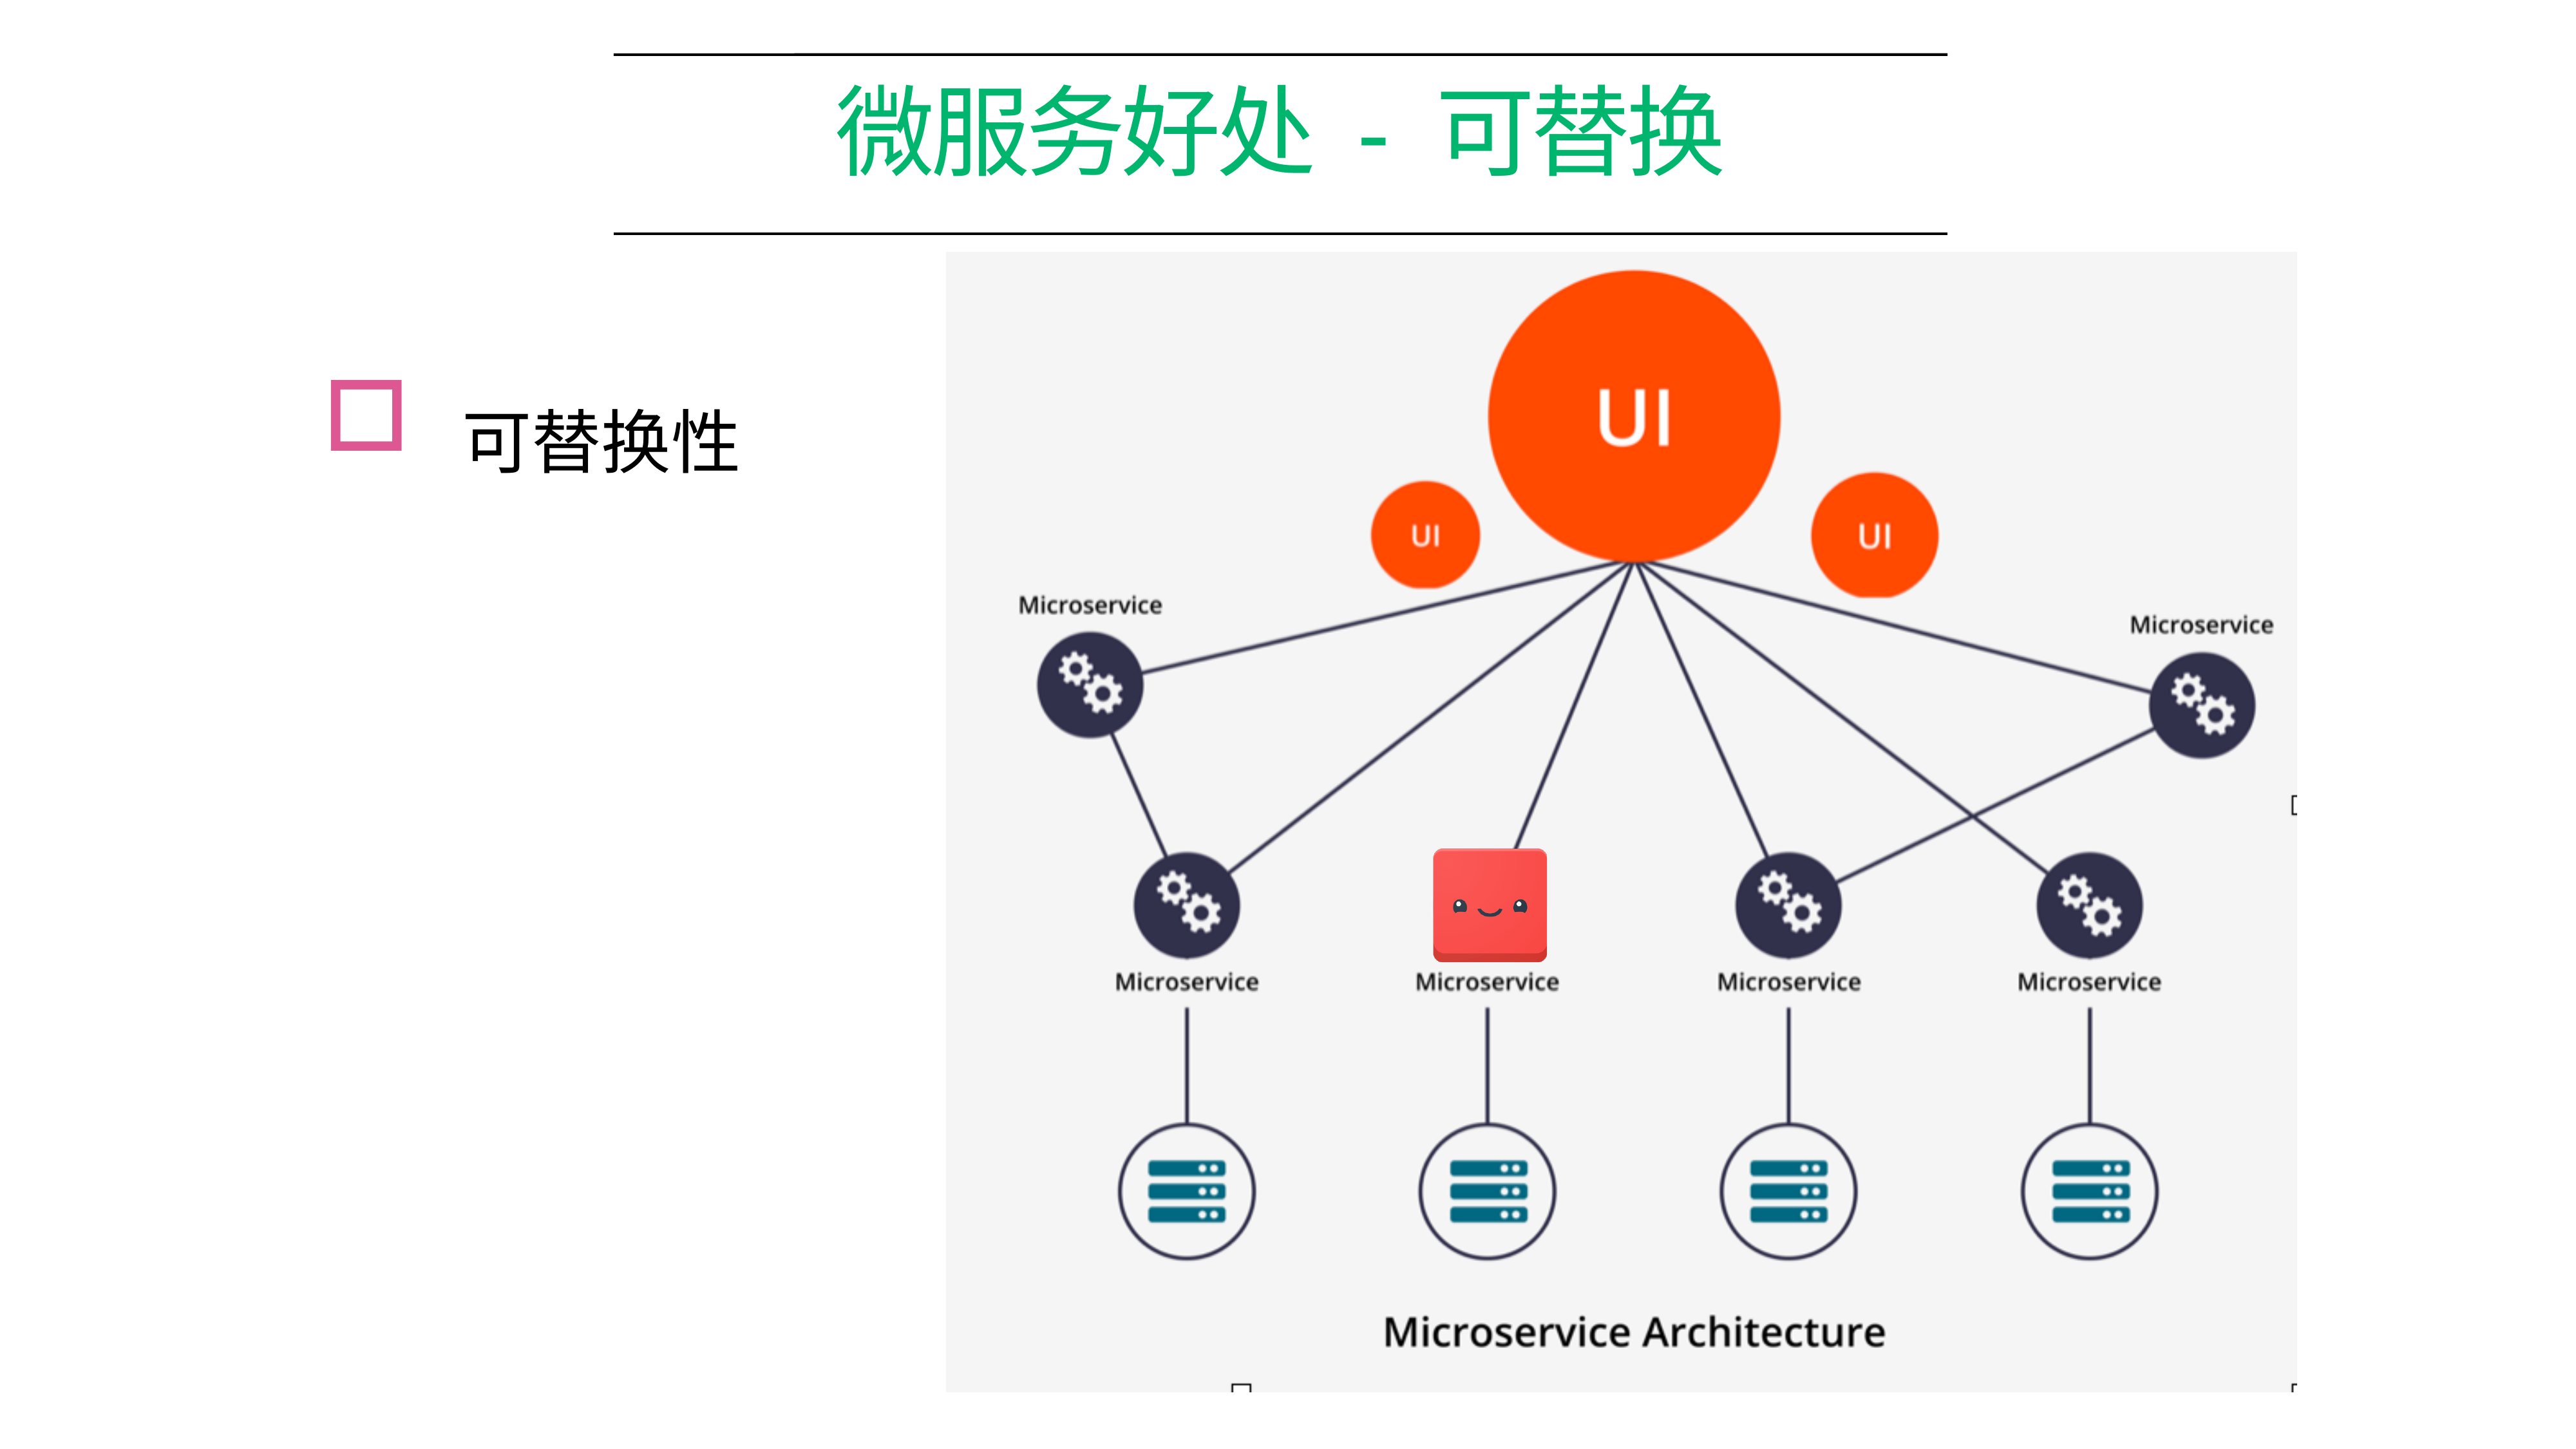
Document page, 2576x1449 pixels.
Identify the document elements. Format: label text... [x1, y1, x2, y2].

title 微服务好处 - 可替换 [114, 70, 2447, 216]
text_box 可替换性 [265, 348, 749, 489]
picture [945, 251, 2297, 1392]
